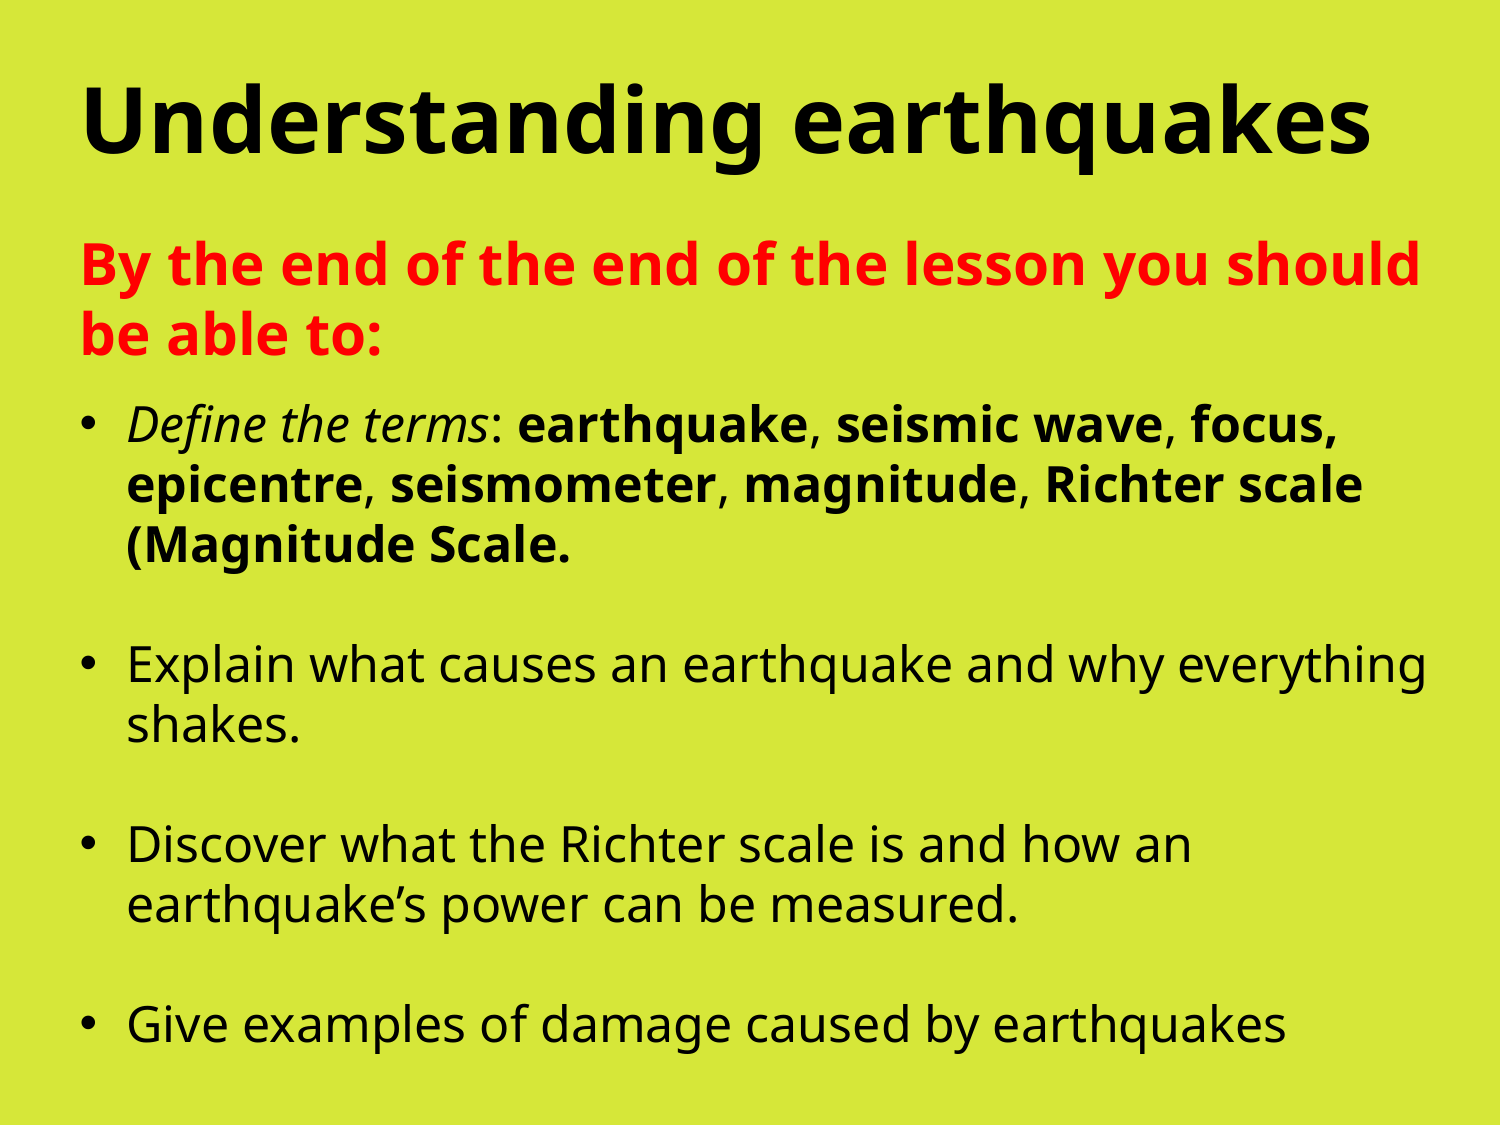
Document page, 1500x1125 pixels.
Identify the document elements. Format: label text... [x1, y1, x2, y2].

text_box By the end of the end of the lesson you should be able to: Define the terms: earthquake, seismic wave, focus, epicentre, seismometer, magnitude, Richter scale (Magnitude Scale. Explain what causes an earthquake and why everything shakes. Discover what the Richter scale is and how an earthquake’s power can be measured. Give examples of damage caused by earthquakes [64, 220, 1459, 1120]
text_box Understanding earthquakes [64, 54, 1500, 180]
